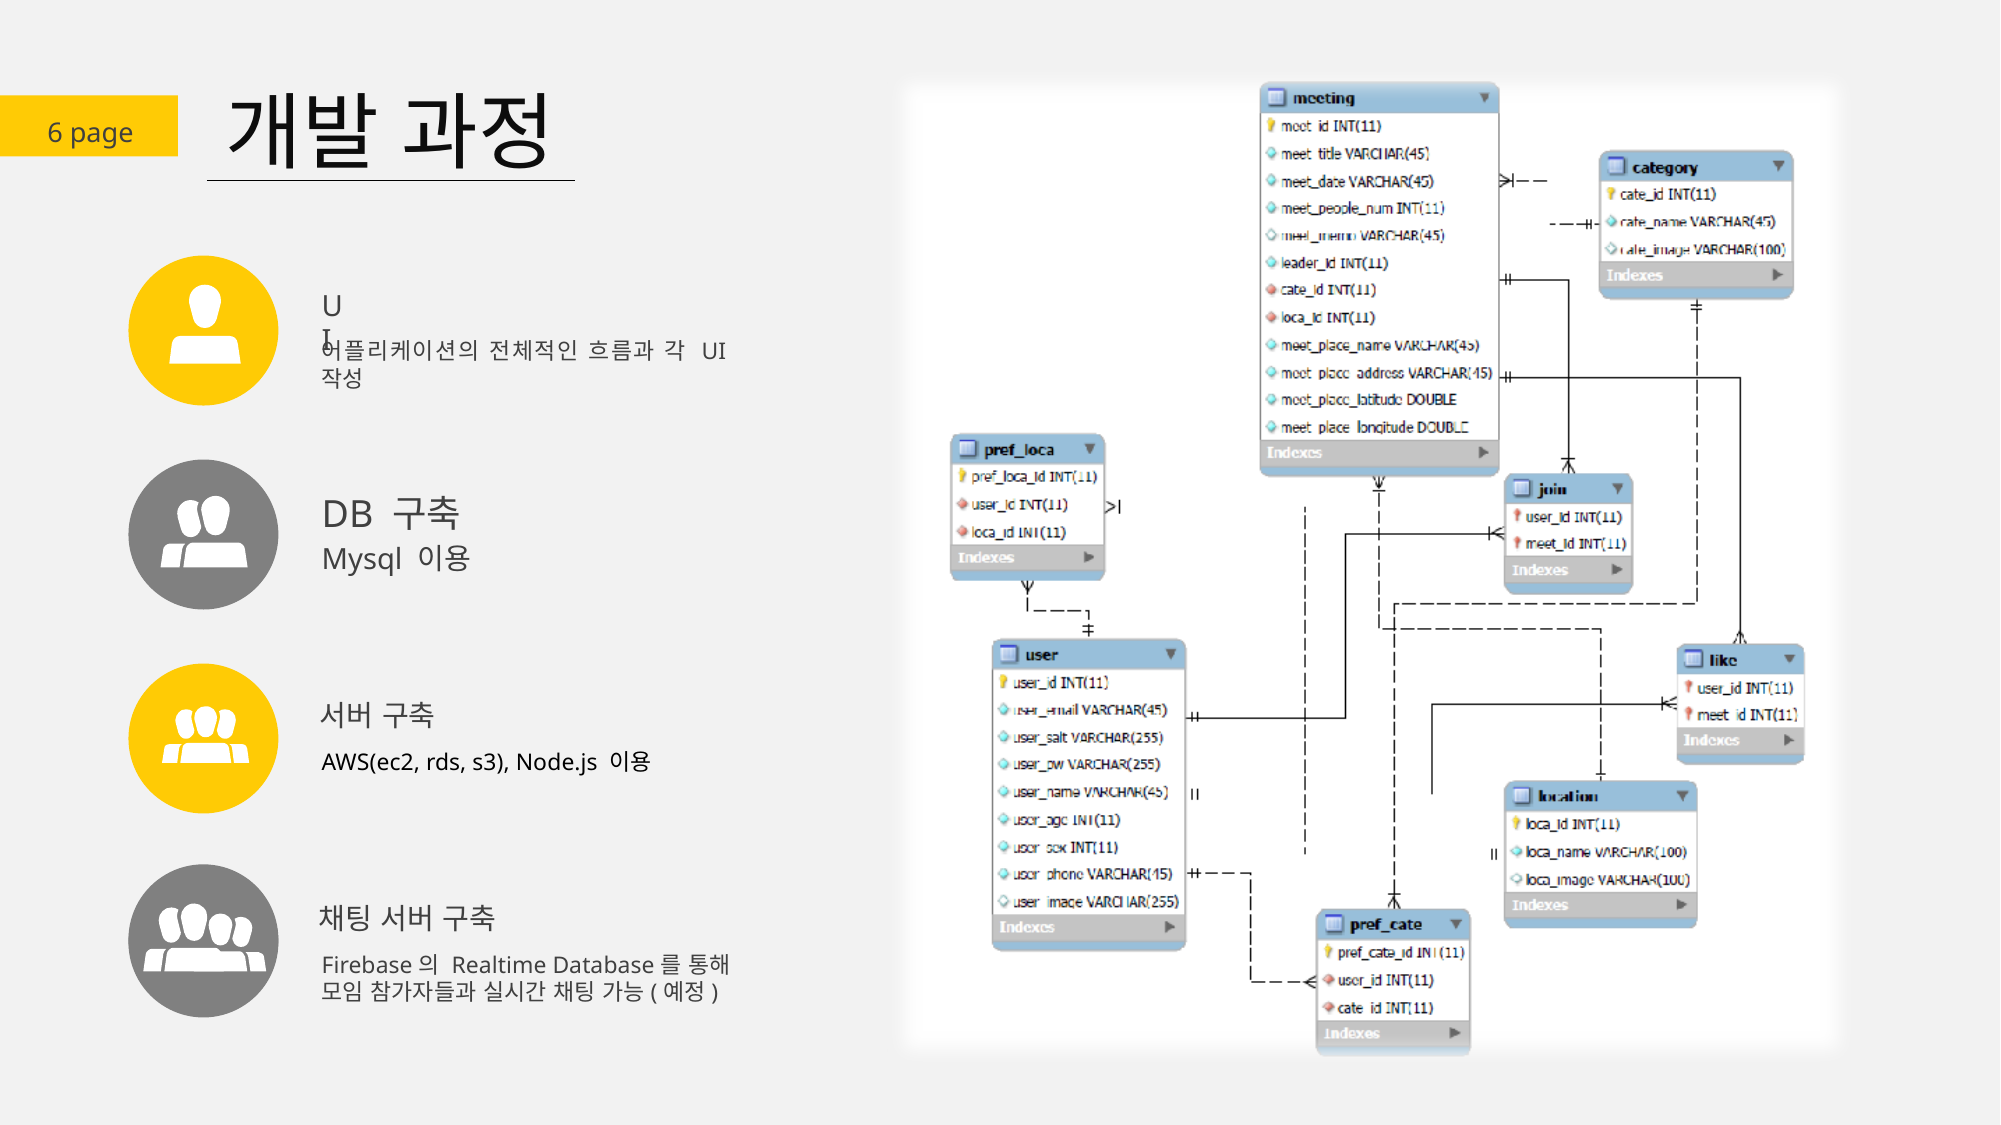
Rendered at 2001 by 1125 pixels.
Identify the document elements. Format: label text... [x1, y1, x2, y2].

text_box 개발 과정 [210, 181, 575, 187]
picture [886, 66, 1857, 1068]
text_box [128, 255, 741, 406]
text_box [180, 863, 227, 867]
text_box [306, 892, 762, 1014]
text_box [128, 867, 279, 1018]
text_box 개발 과정 [210, 71, 575, 180]
text_box [0, 94, 179, 157]
text_box 6 page [32, 92, 155, 156]
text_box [128, 663, 741, 814]
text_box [128, 459, 850, 610]
